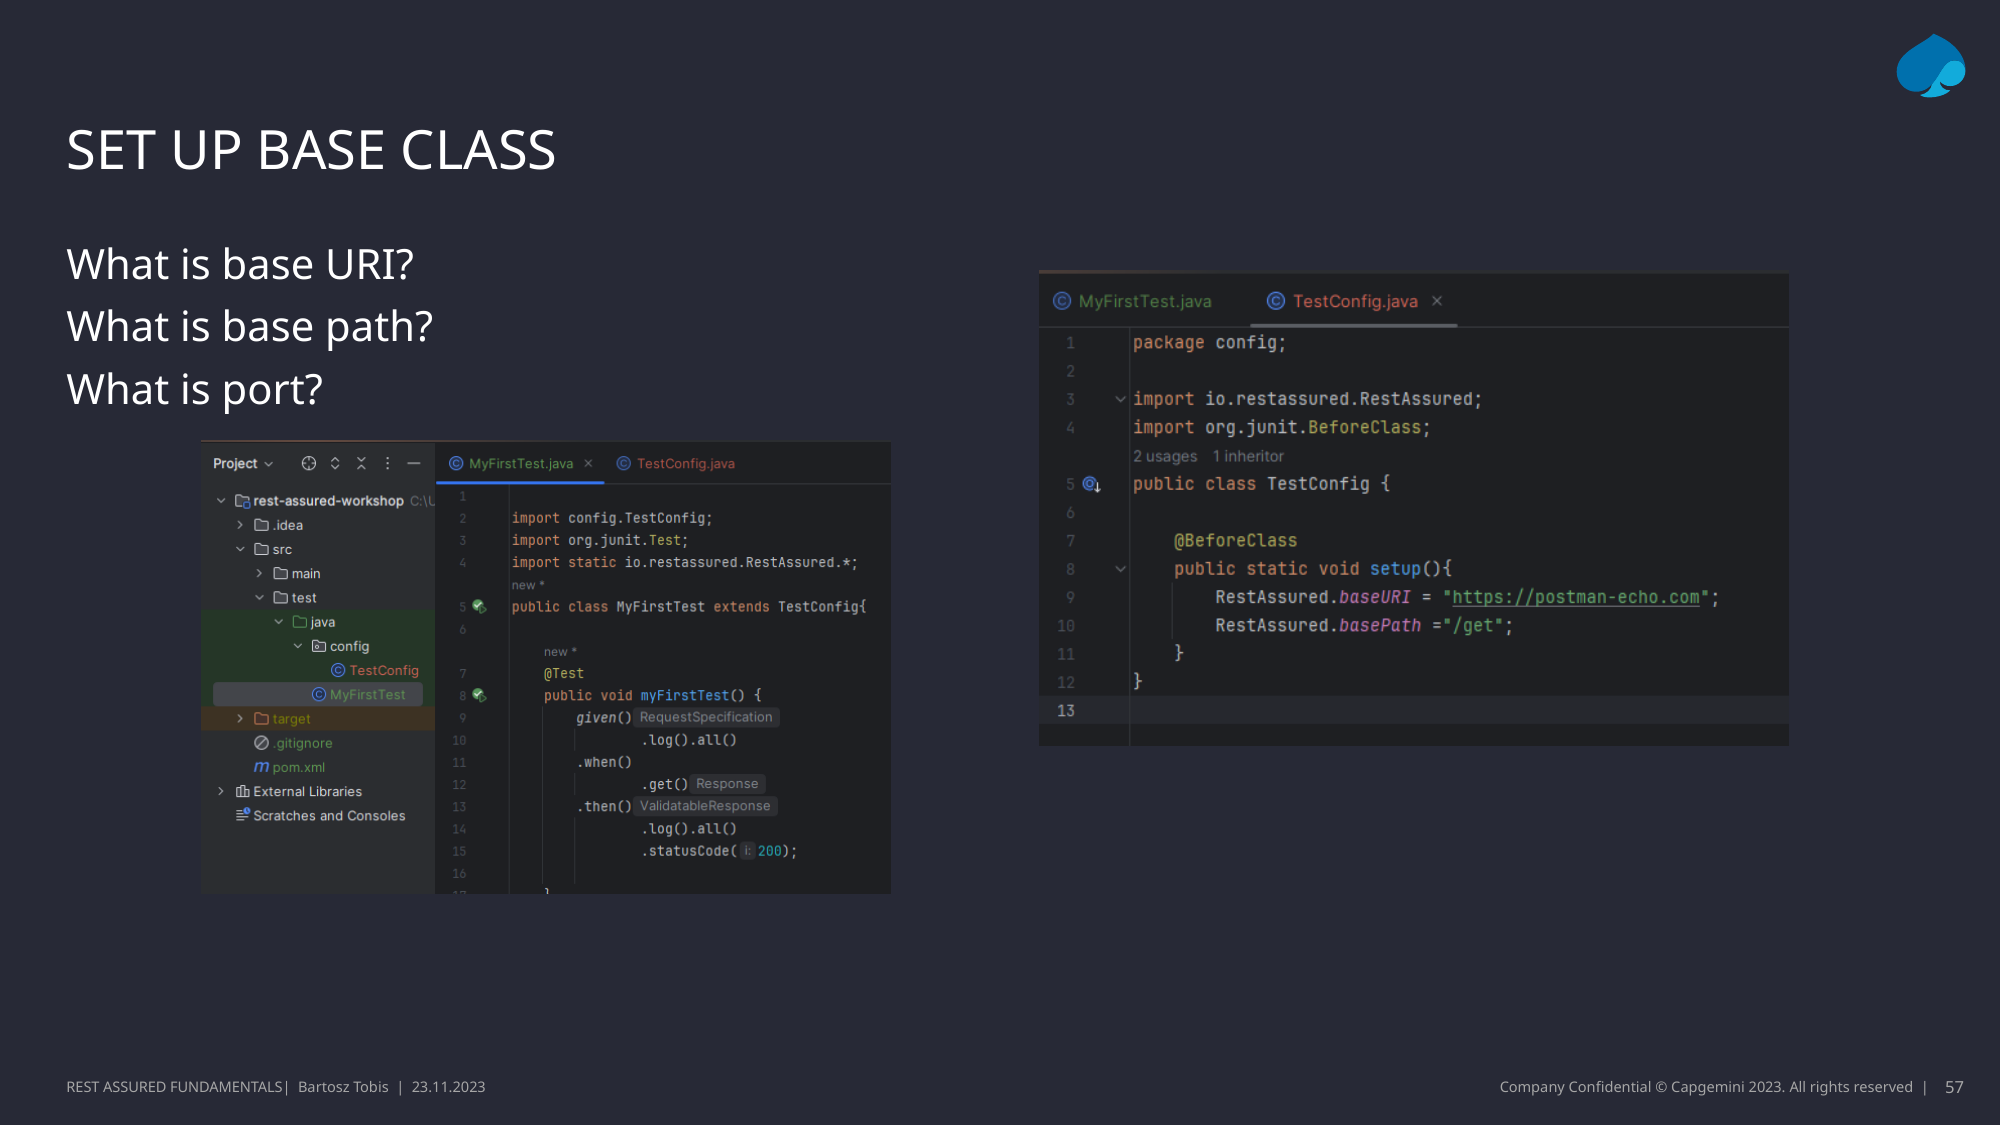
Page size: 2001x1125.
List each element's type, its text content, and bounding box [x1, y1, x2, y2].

list What is base URI? What is base path? What is port? [66, 237, 1938, 1050]
title Set up base class [66, 63, 1863, 182]
picture [201, 440, 891, 894]
picture [1039, 270, 1789, 747]
